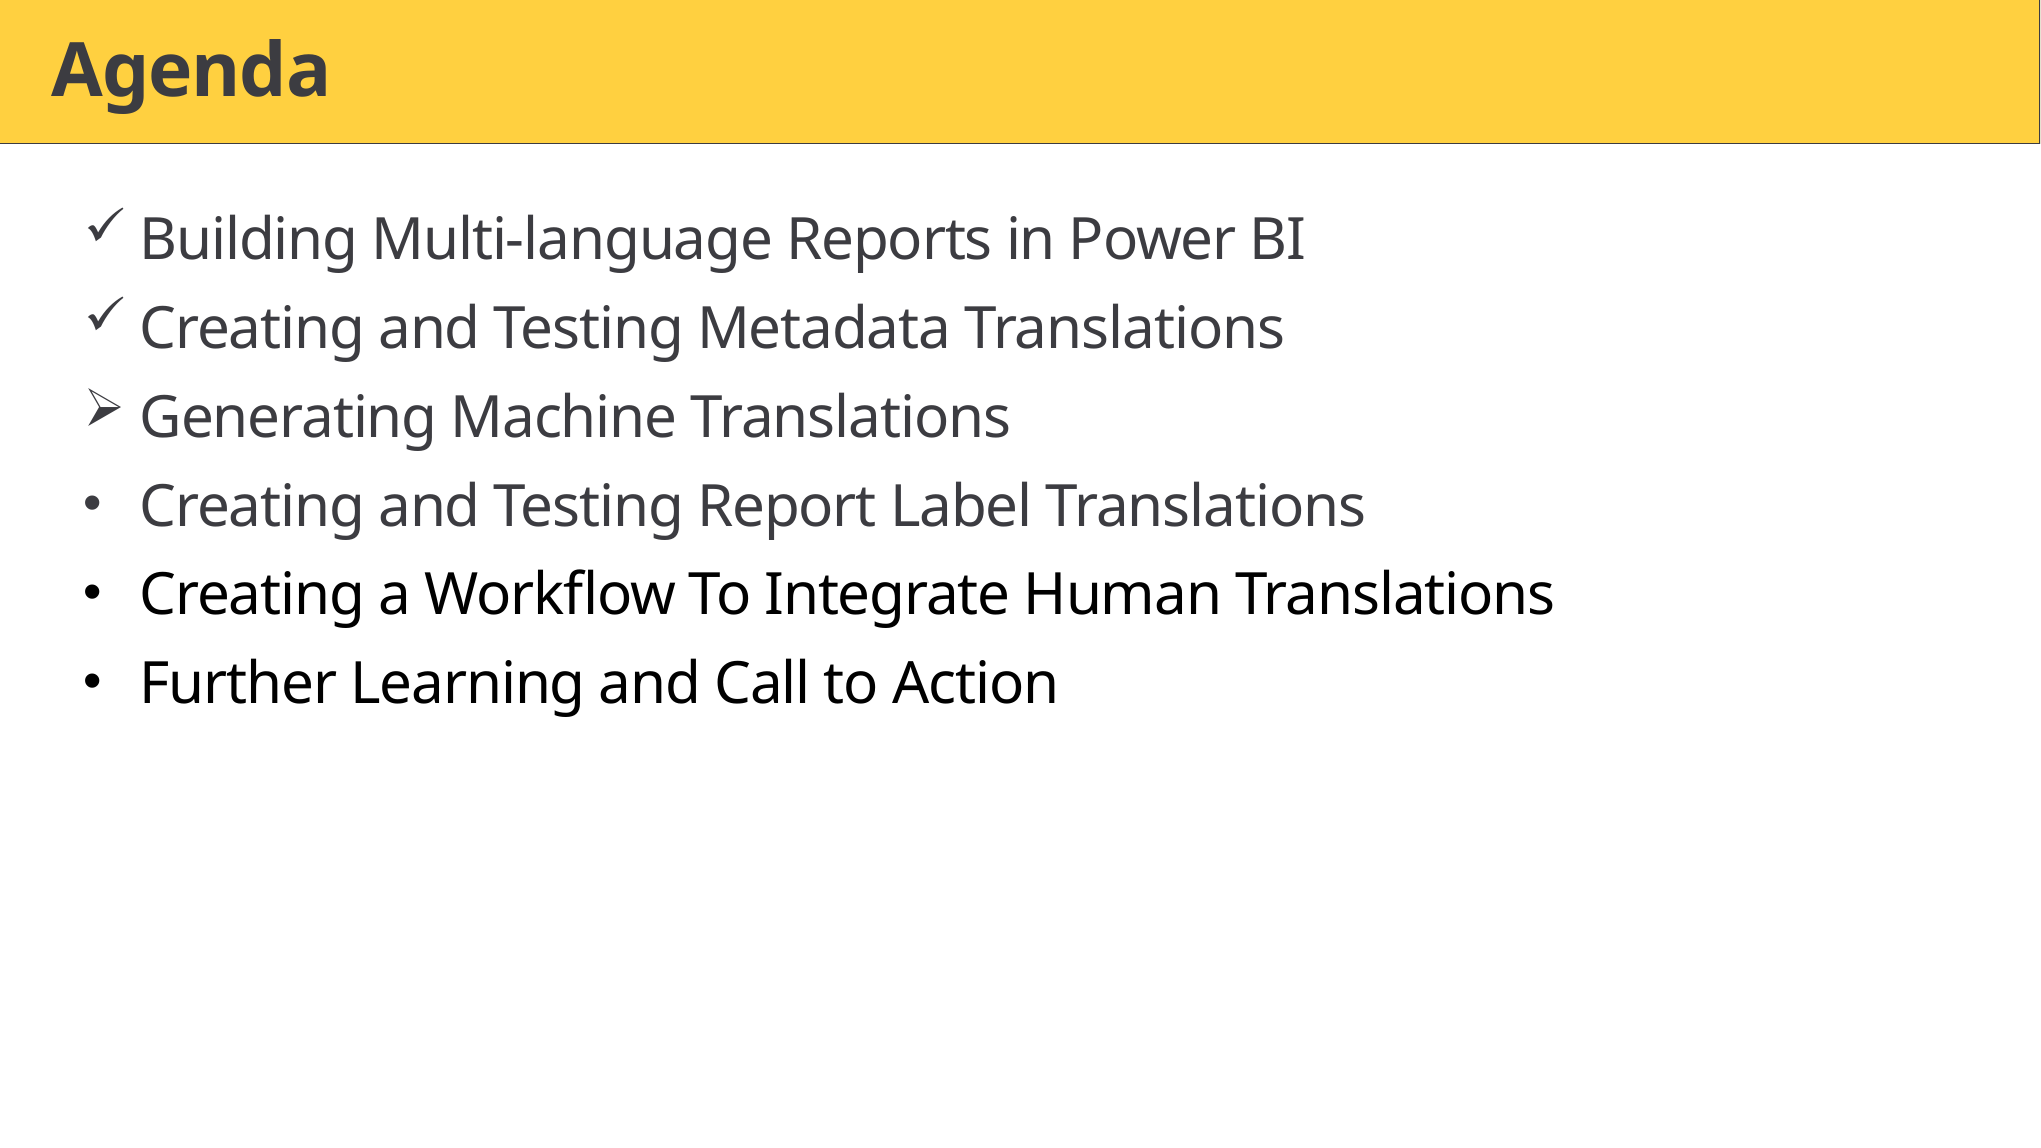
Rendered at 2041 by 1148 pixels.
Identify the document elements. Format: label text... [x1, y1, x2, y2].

title Agenda [51, 31, 1988, 113]
list Building Multi-language Reports in Power BI Creating and Testing Metadata Translations Generating Machine Translations Creating and Testing Report Label Translations Creating a Workflow To Integrate Human Translations Further Learning and Call to Action [83, 201, 1988, 721]
